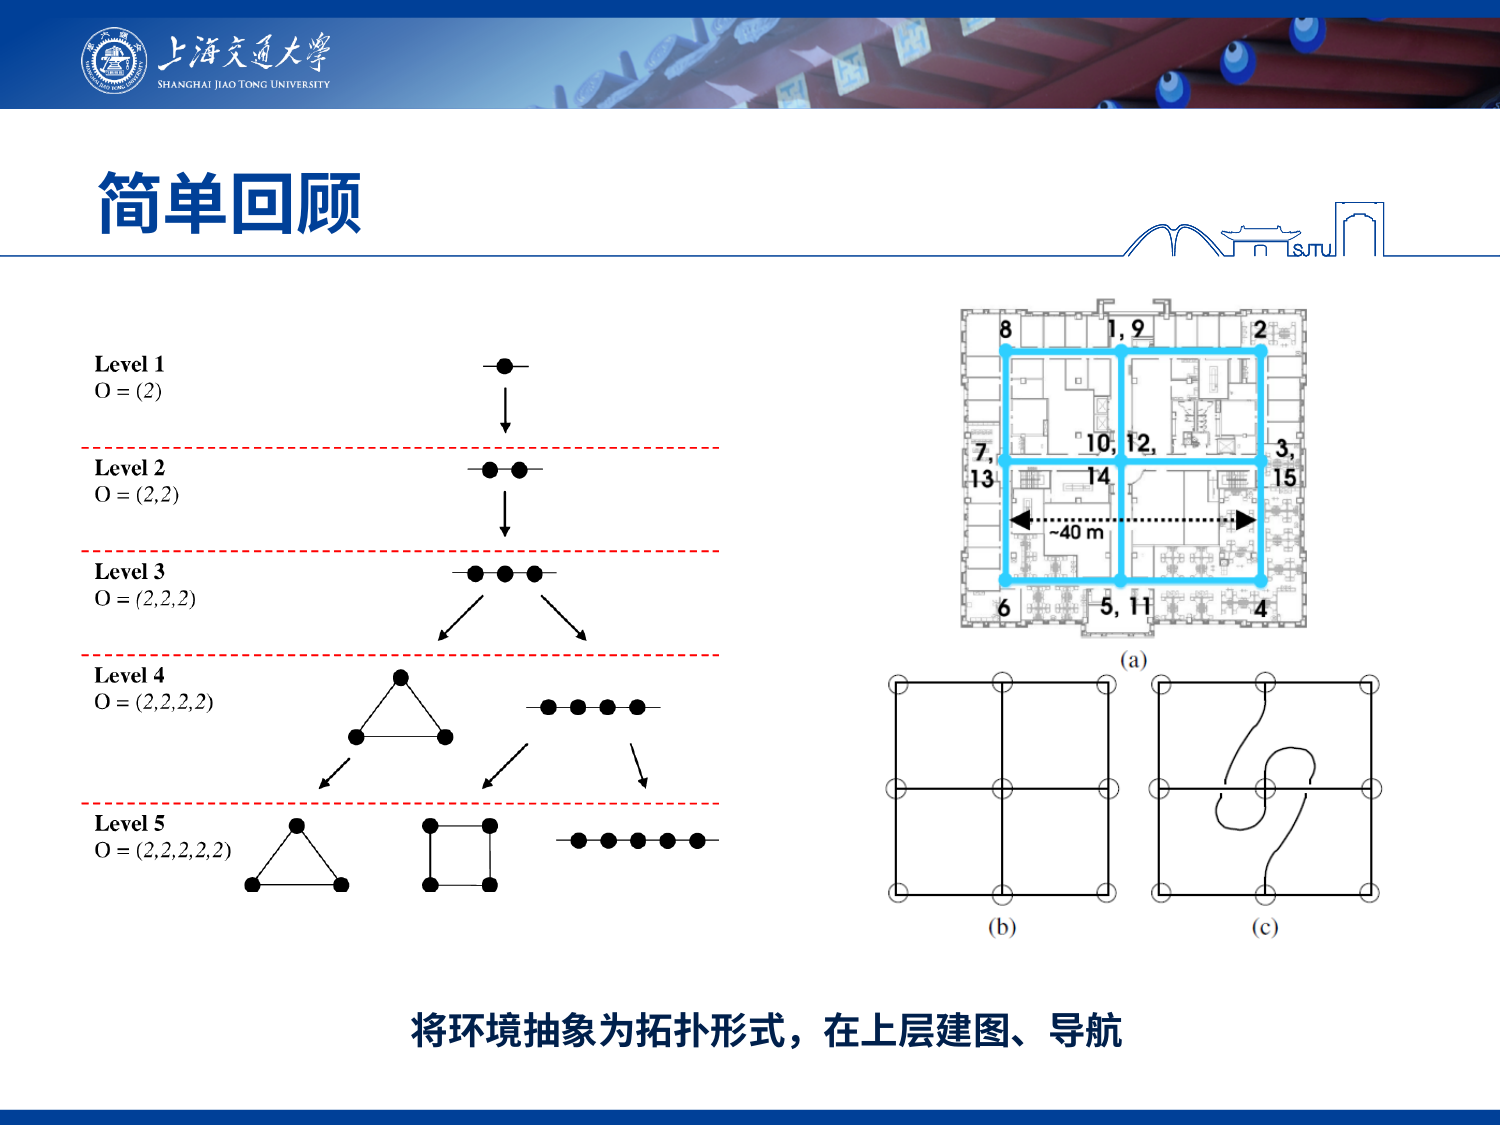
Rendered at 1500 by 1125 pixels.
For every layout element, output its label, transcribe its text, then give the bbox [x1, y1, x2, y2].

picture [0, 18, 1500, 109]
picture [80, 355, 719, 892]
title 简单回顾 [81, 159, 1455, 254]
picture [868, 294, 1396, 953]
text_box 将环境抽象为拓扑形式，在上层建图、导航 [395, 999, 1139, 1060]
